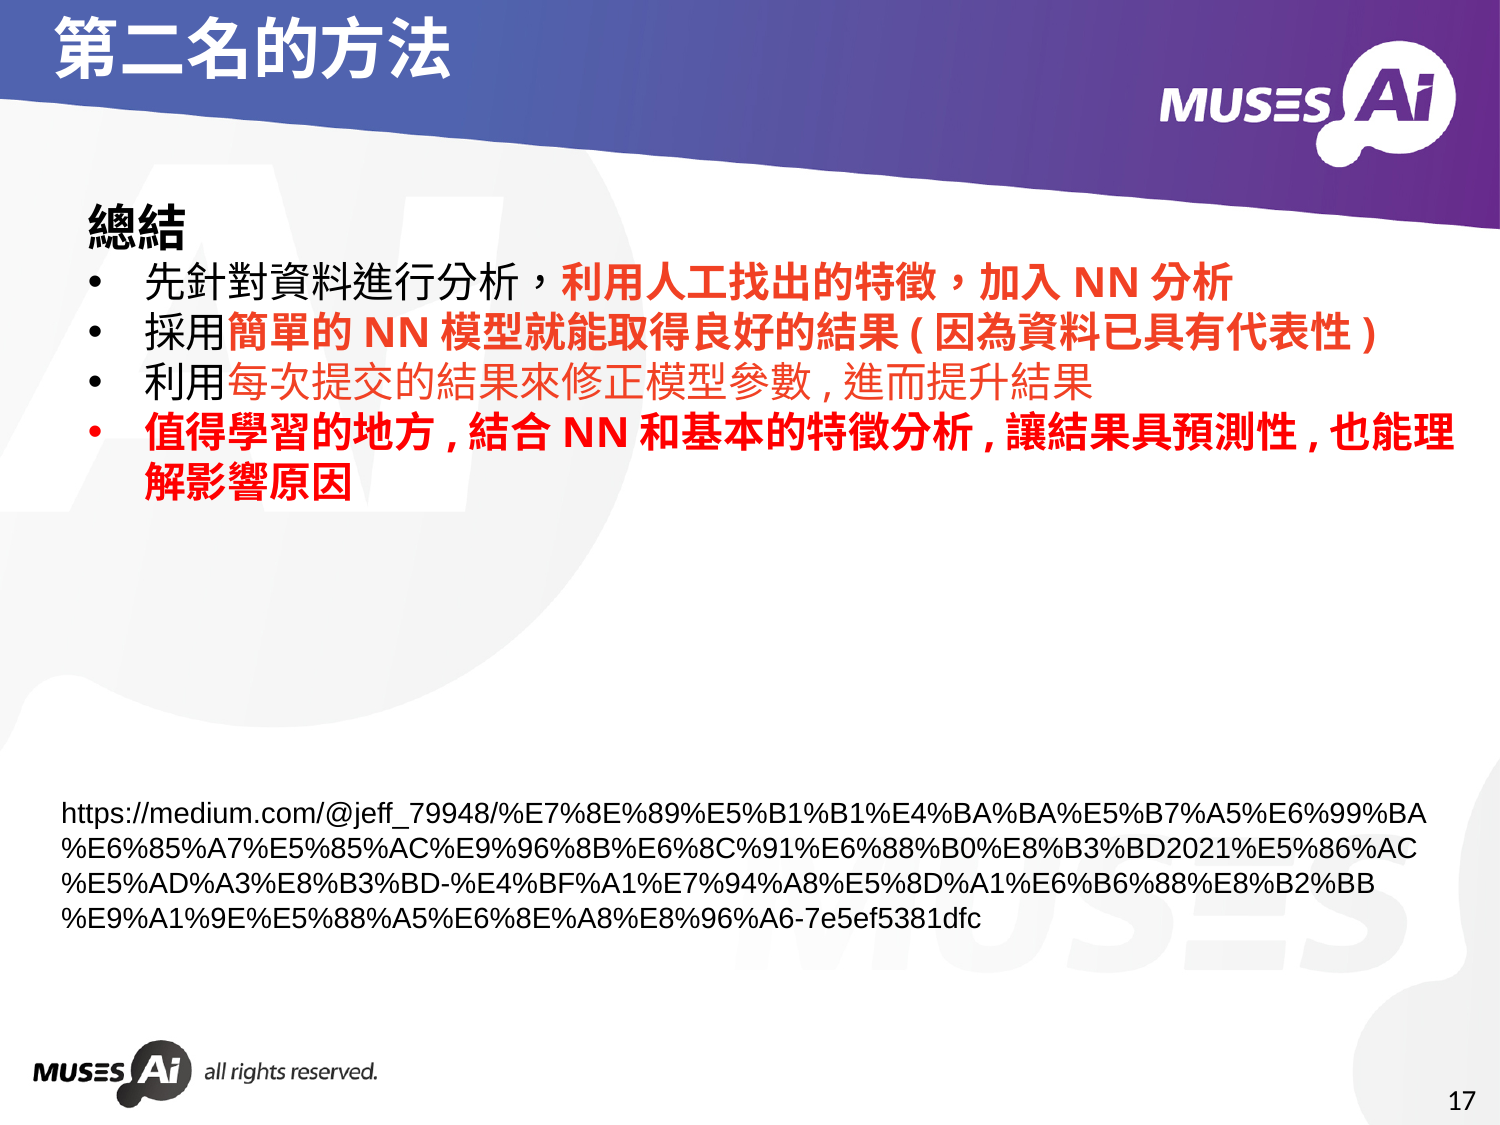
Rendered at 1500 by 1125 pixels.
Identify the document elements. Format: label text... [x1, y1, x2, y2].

text_box https://medium.com/@jeff_79948/%E7%8E%89%E5%B1%B1%E4%BA%BA%E5%B7%A5%E6%99%BA%E6%85%A7%E5%85%AC%E9%96%8B%E6%8C%91%E6%88%B0%E8%B3%BD2021%E5%86%AC%E5%AD%A3%E8%B3%BD-%E4%BF%A1%E7%94%A8%E5%8D%A1%E6%B6%88%E8%B2%BB%E9%A1%9E%E5%88%A5%E6%8E%A8%E8%96%A6-7e5ef5381dfc [46, 787, 1500, 942]
text_box 總結 先針對資料進行分析，利用人工找出的特徵，加入NN分析 採用簡單的NN模型就能取得良好的結果(因為資料已具有代表性) 利用每次提交的結果來修正模型參數,進而提升結果 值得學習的地方,結合NN和基本的特徵分析,讓結果具預測性,也能理解影響原因 [73, 188, 1479, 514]
picture [0, 0, 1500, 1125]
slide_number 17 [1411, 1073, 1492, 1124]
title 第二名的方法 [37, 8, 1150, 97]
